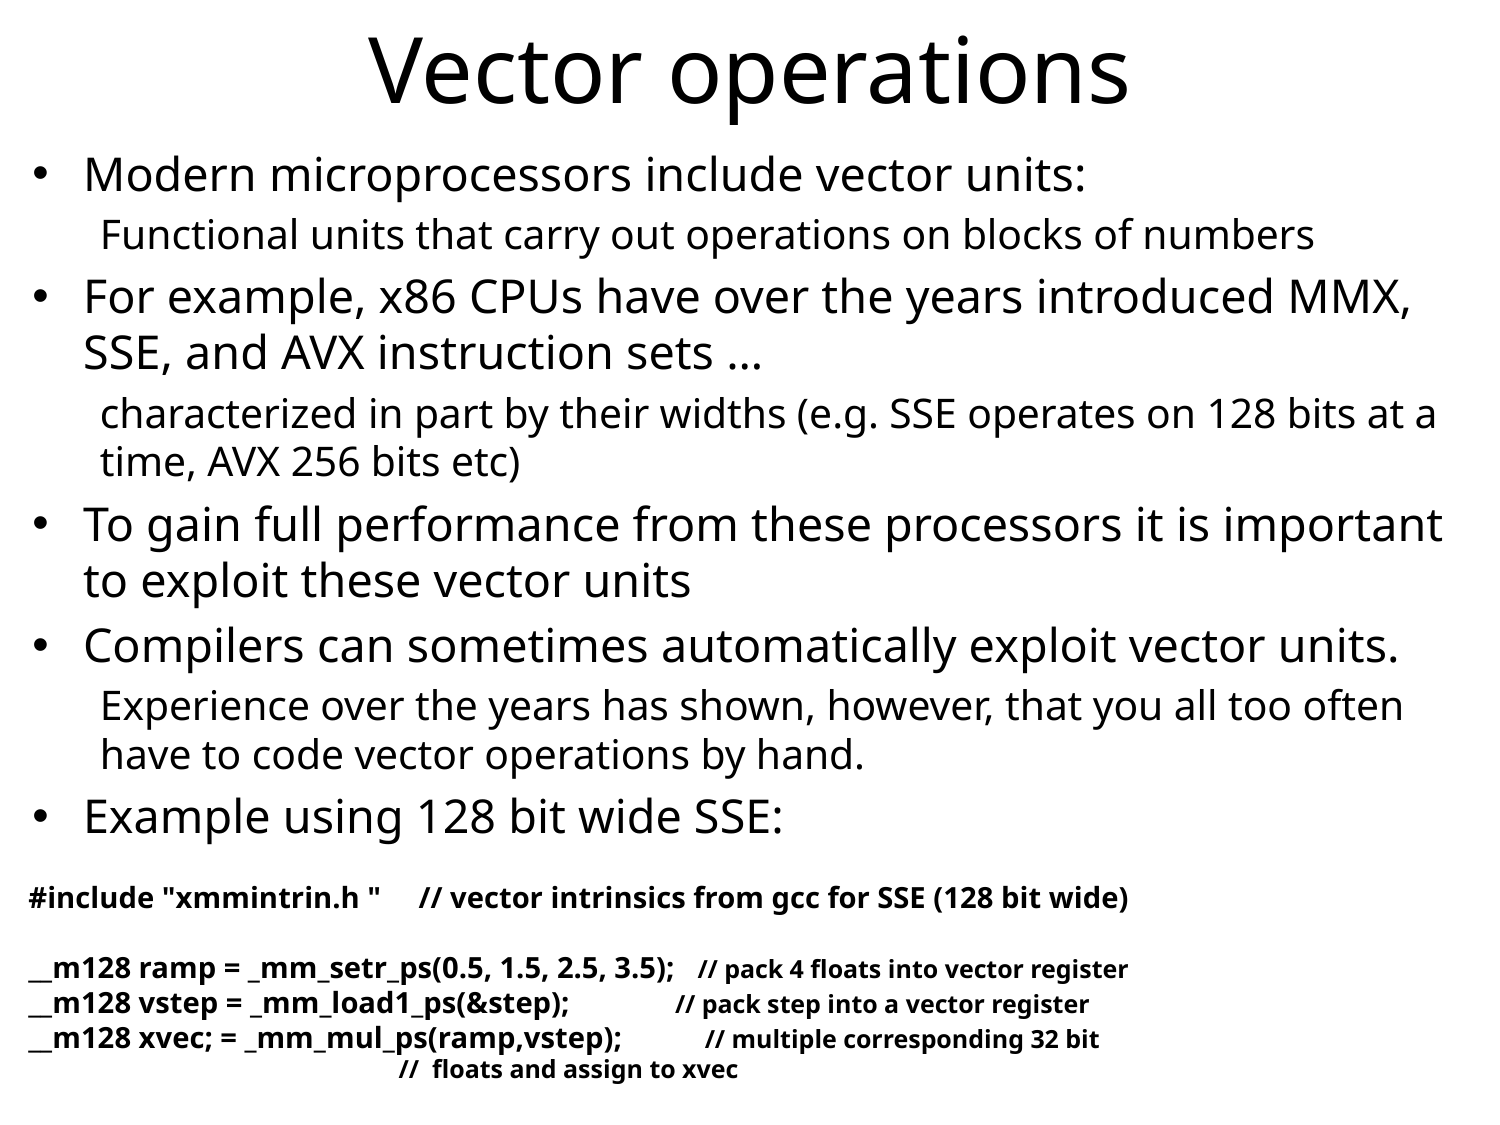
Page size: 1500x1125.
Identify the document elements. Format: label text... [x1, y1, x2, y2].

text_box Modern microprocessors include vector units: Functional units that carry out operations on blocks of numbers For example, x86 CPUs have over the years introduced MMX, SSE, and AVX instruction sets … characterized in part by their widths (e.g. SSE operates on 128 bits at a time, AVX 256 bits etc) To gain full performance from these processors it is important to exploit these vector units Compilers can sometimes automatically exploit vector units. Experience over the years has shown, however, that you all too often have to code vector operations by hand. Example using 128 bit wide SSE: [17, 137, 1483, 870]
text_box #include "xmmintrin.h " // vector intrinsics from gcc for SSE (128 bit wide) __m128 ramp = _mm_setr_ps(0.5, 1.5, 2.5, 3.5); // pack 4 floats into vector register __m128 vstep = _mm_load1_ps(&step); // pack step into a vector register __m128 xvec; = _mm_mul_ps(ramp,vstep); // multiple corresponding 32 bit // floats and assign to xvec [13, 871, 1500, 1092]
text_box Vector operations [74, 0, 1425, 137]
